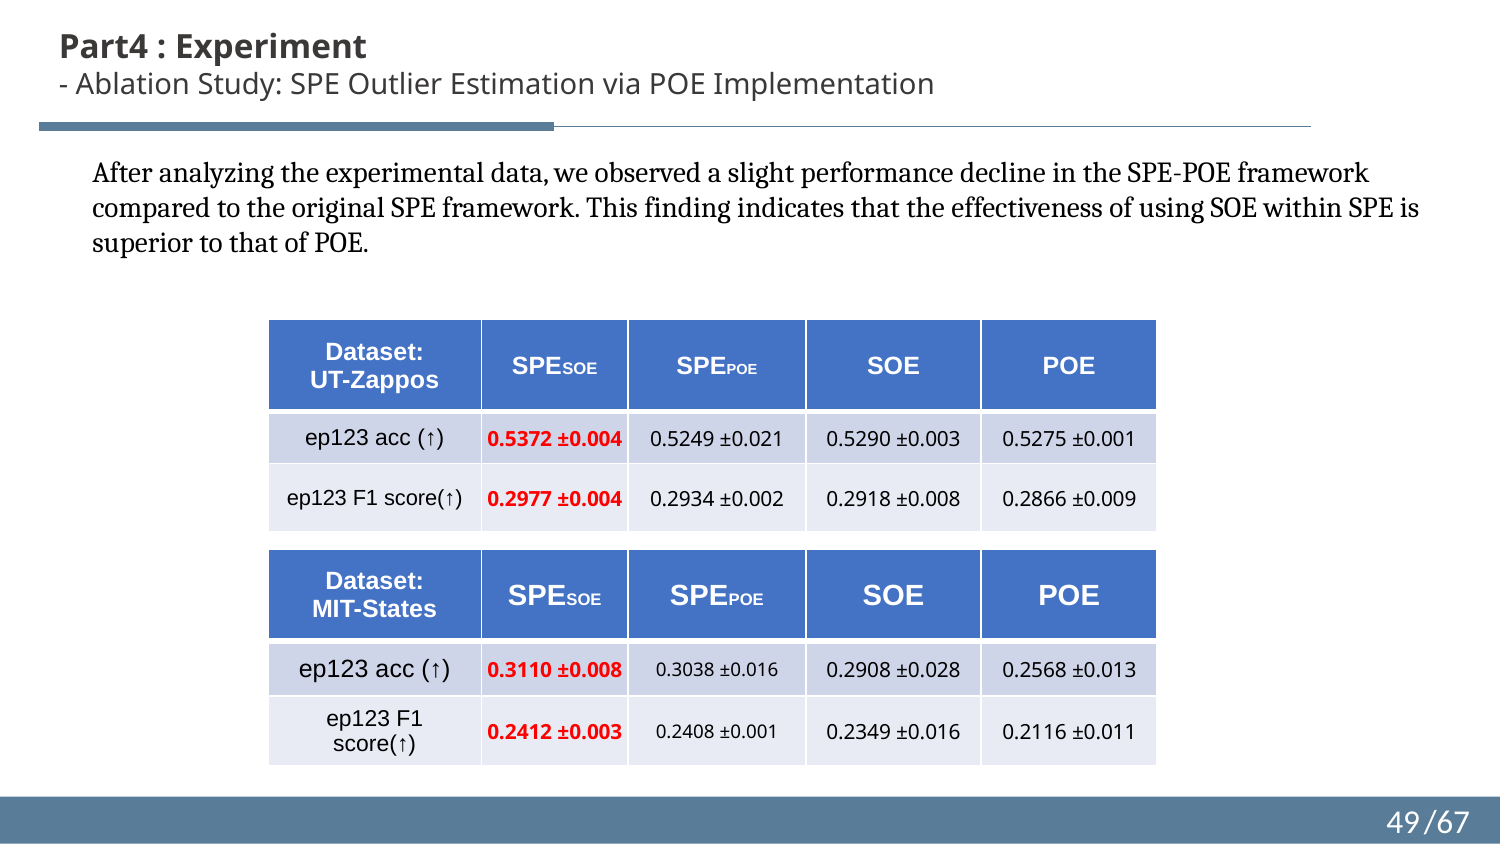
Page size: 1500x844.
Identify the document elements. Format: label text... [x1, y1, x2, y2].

table_header SPESOE [482, 550, 627, 638]
table_cell 0.2412 ±0.003 [482, 697, 627, 765]
table_cell 0.2934 ±0.002 [629, 464, 805, 531]
table_cell 0.2908 ±0.028 [807, 644, 980, 695]
table_cell 0.2568 ±0.013 [982, 644, 1156, 695]
text_box After analyzing the experimental data, we observed a slight performance decline in the SPE-POE framework compared to the original SPE framework. This finding indicates that the effectiveness of using SOE within SPE is superior to that of POE. [77, 111, 1461, 266]
table_header POE [982, 550, 1156, 638]
table_cell 0.2866 ±0.009 [982, 464, 1156, 531]
table_header SPESOE [482, 320, 627, 409]
slide_number 49 [1097, 798, 1435, 844]
table_cell ep123 acc (↑) [269, 414, 481, 463]
table_cell 0.5290 ±0.003 [807, 414, 980, 463]
table_cell 0.3038 ±0.016 [629, 644, 805, 695]
table_header SOE [807, 320, 980, 409]
table_header Dataset: UT-Zappos [269, 320, 481, 409]
table_cell 0.2918 ±0.008 [807, 464, 980, 531]
table_cell 0.2977 ±0.004 [482, 464, 627, 531]
table_header SPEPOE [629, 550, 805, 638]
table_cell ep123 F1 score(↑) [269, 697, 481, 765]
table_cell 0.5249 ±0.021 [629, 414, 805, 463]
table_header SOE [807, 550, 980, 638]
table_cell ep123 F1 score(↑) [269, 464, 481, 531]
table_cell 0.2116 ±0.011 [982, 697, 1156, 765]
footer /67 [1435, 798, 1498, 844]
table_cell 0.5275 ±0.001 [982, 414, 1156, 463]
table_cell 0.2349 ±0.016 [807, 697, 980, 765]
table_cell 0.3110 ±0.008 [482, 644, 627, 695]
table_cell ep123 acc (↑) [269, 644, 481, 695]
table_cell 0.2408 ±0.001 [629, 697, 805, 765]
table_header SPEPOE [629, 320, 805, 409]
table_header POE [982, 320, 1156, 409]
text_box Part4 : Experiment - Ablation Study: SPE Outlier Estimation via POE Implementation [43, 17, 1477, 108]
table_cell 0.5372 ±0.004 [482, 414, 627, 463]
table_header Dataset: MIT-States [269, 550, 481, 638]
